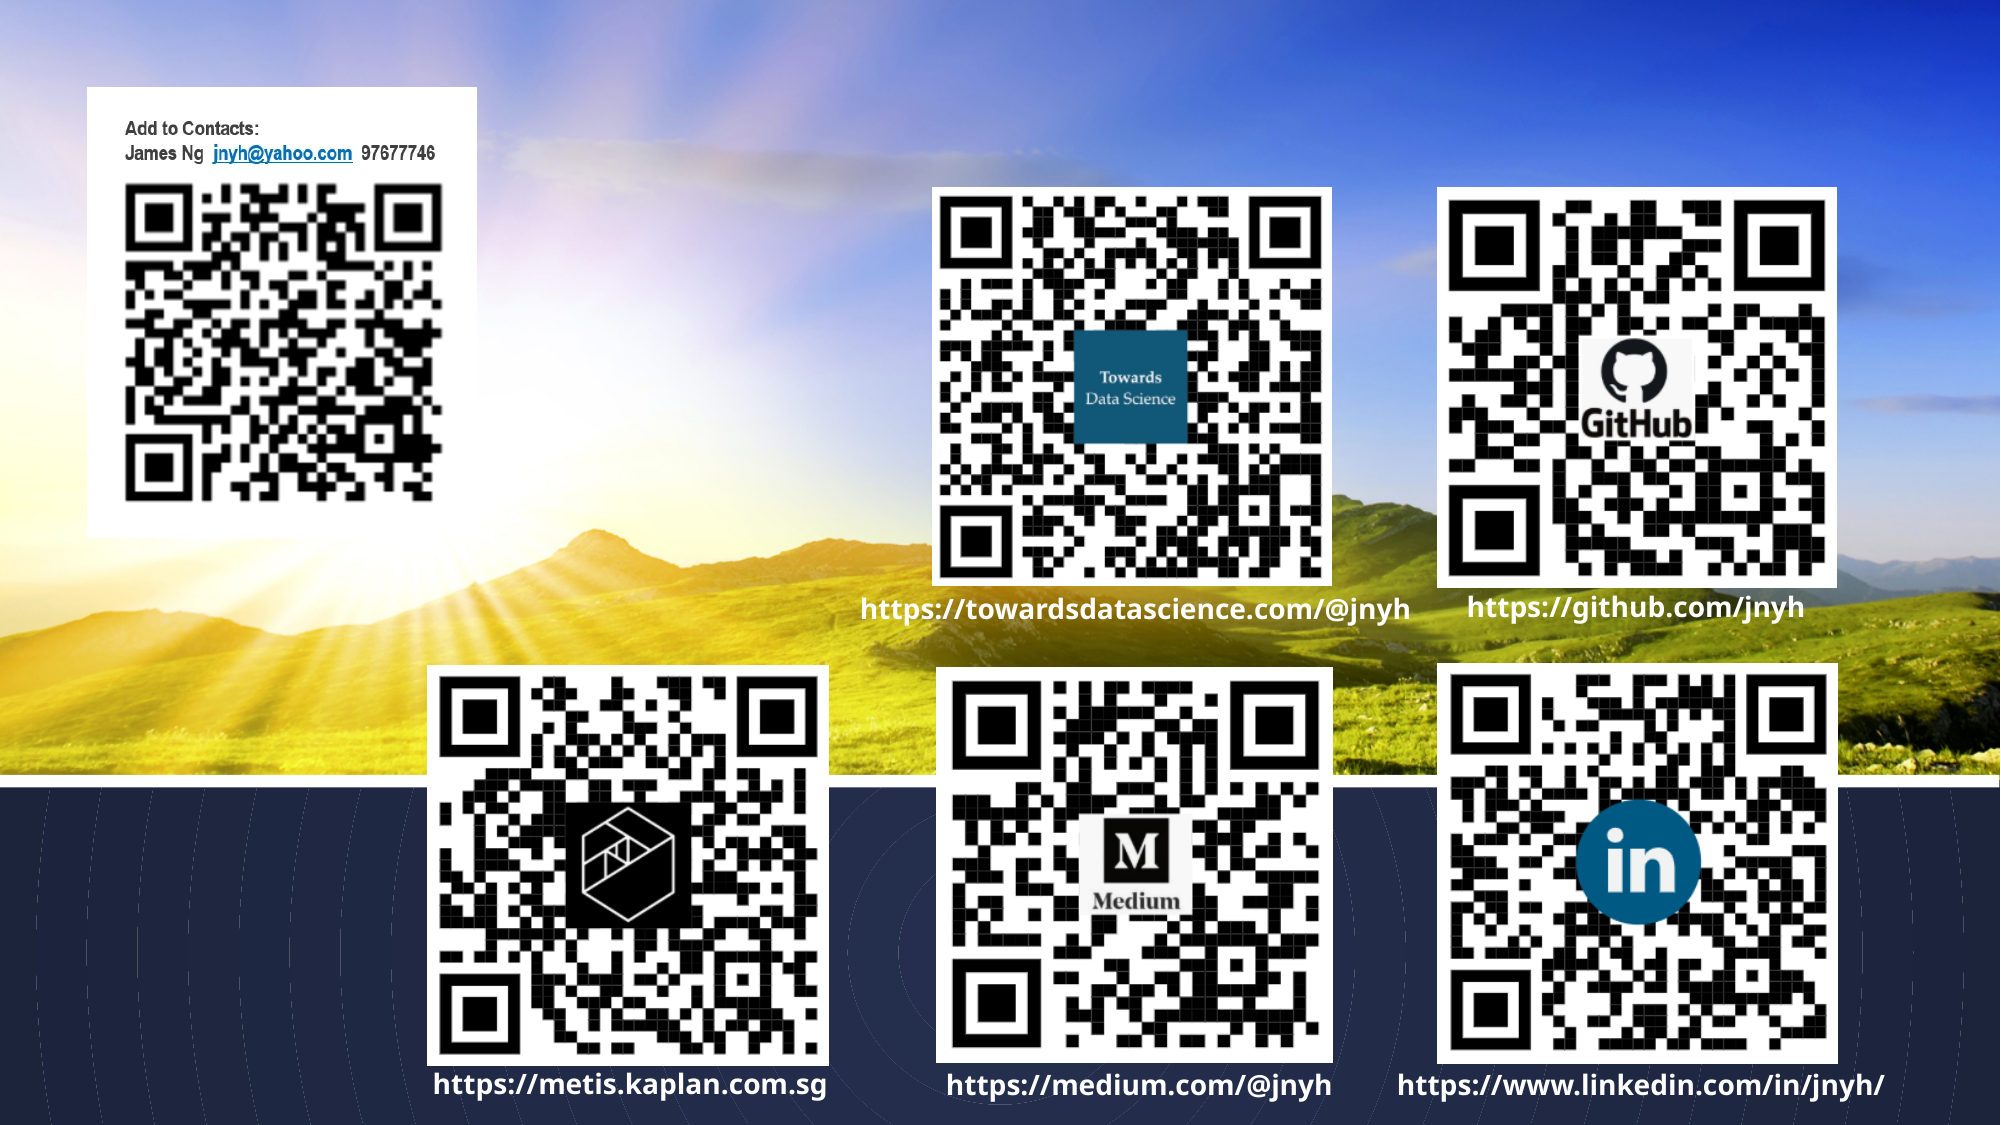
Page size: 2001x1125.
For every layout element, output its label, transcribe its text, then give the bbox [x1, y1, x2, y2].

text_box https://www.linkedin.com/in/jnyh/ [1374, 1063, 1901, 1109]
text_box https://metis.kaplan.com.sg [410, 1063, 843, 1109]
text_box https://towardsdatascience.com/@jnyh [837, 587, 1427, 633]
text_box https://github.com/jnyh [1444, 588, 1821, 632]
picture [0, 0, 2000, 1066]
text_box https://medium.com/@jnyh [923, 1063, 1348, 1109]
